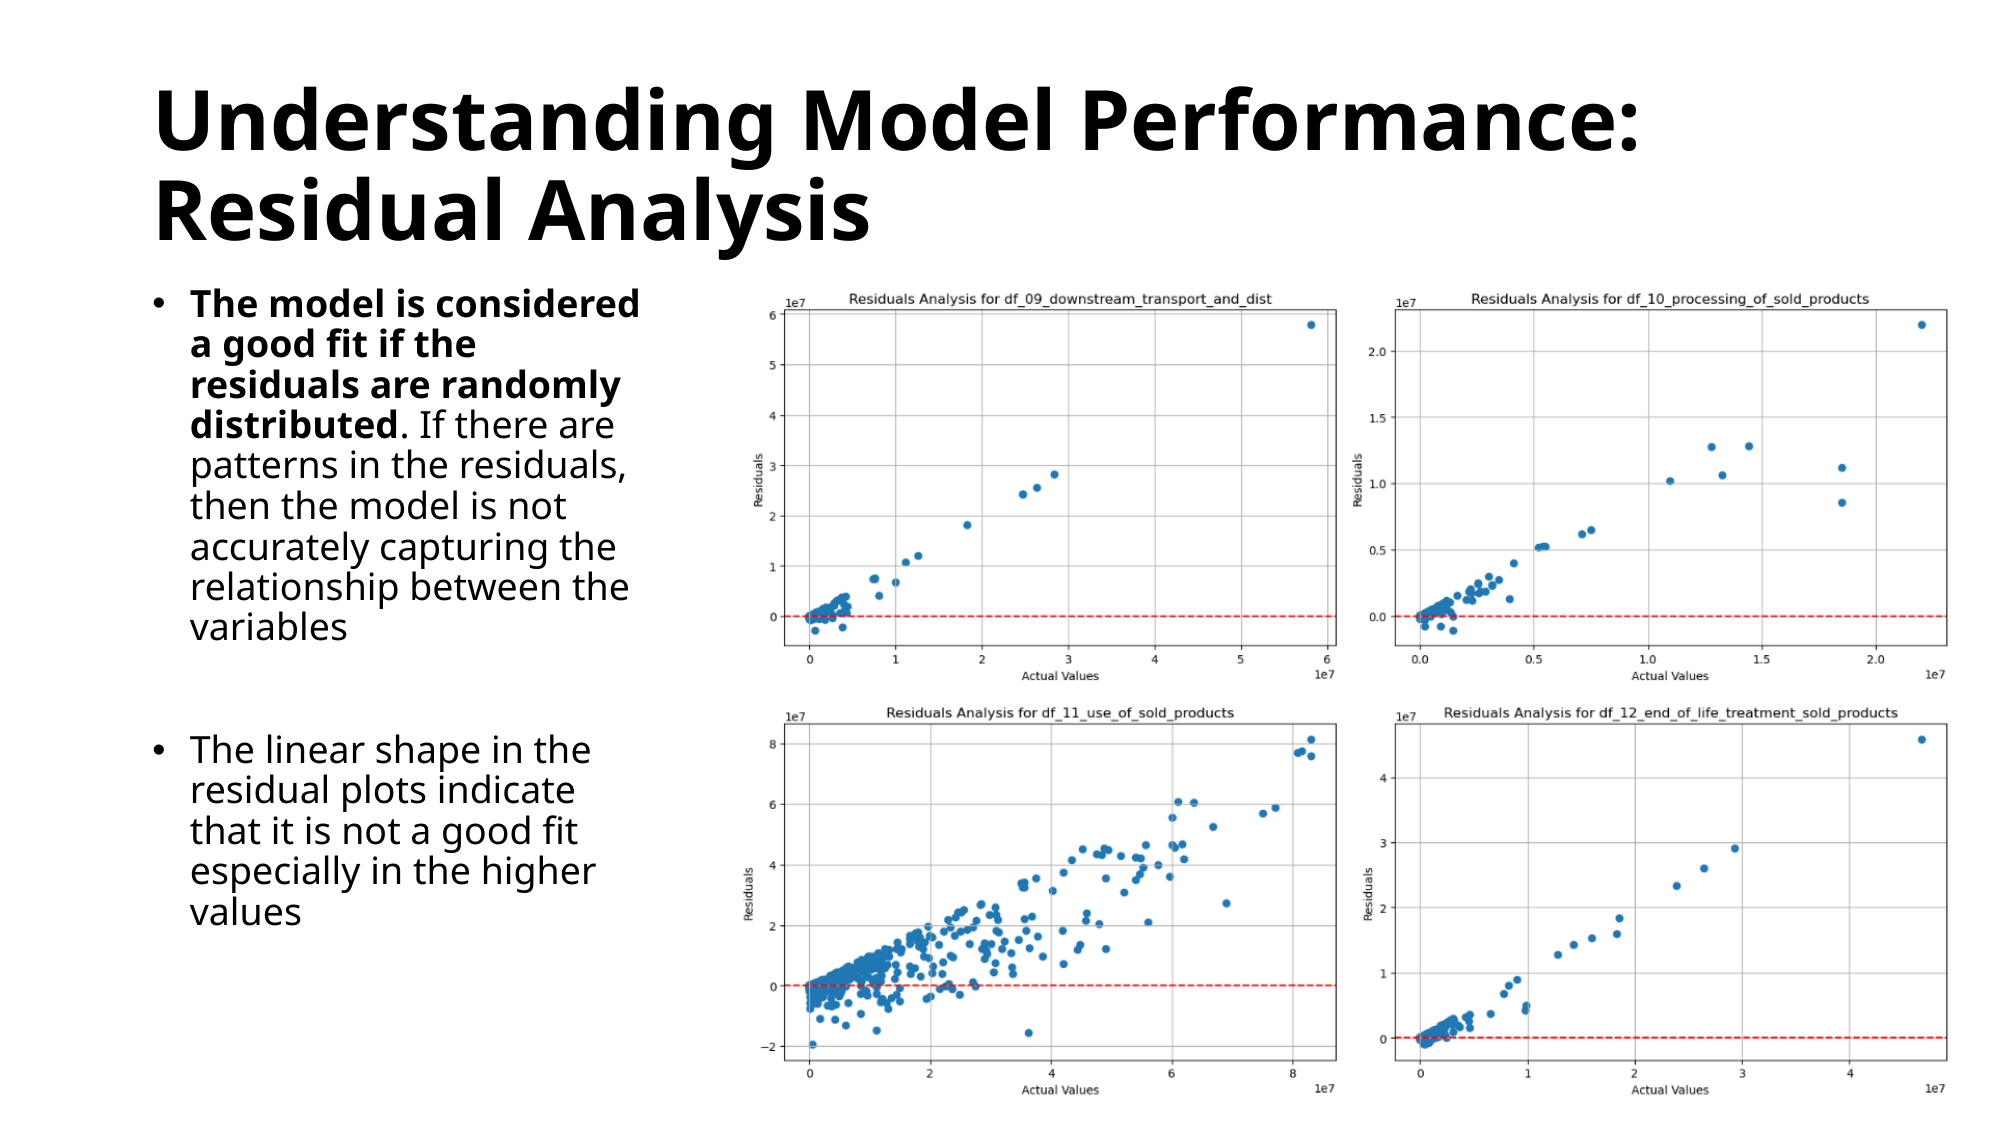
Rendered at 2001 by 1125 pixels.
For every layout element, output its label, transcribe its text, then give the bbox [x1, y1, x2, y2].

list The model is considered a good fit if the residuals are randomly distributed. If there are patterns in the residuals, then the model is not accurately capturing the relationship between the variables The linear shape in the residual plots indicate that it is not a good fit especially in the higher values [137, 277, 665, 1014]
picture [727, 276, 1964, 1104]
title Understanding Model Performance: Residual Analysis [137, 59, 1935, 278]
